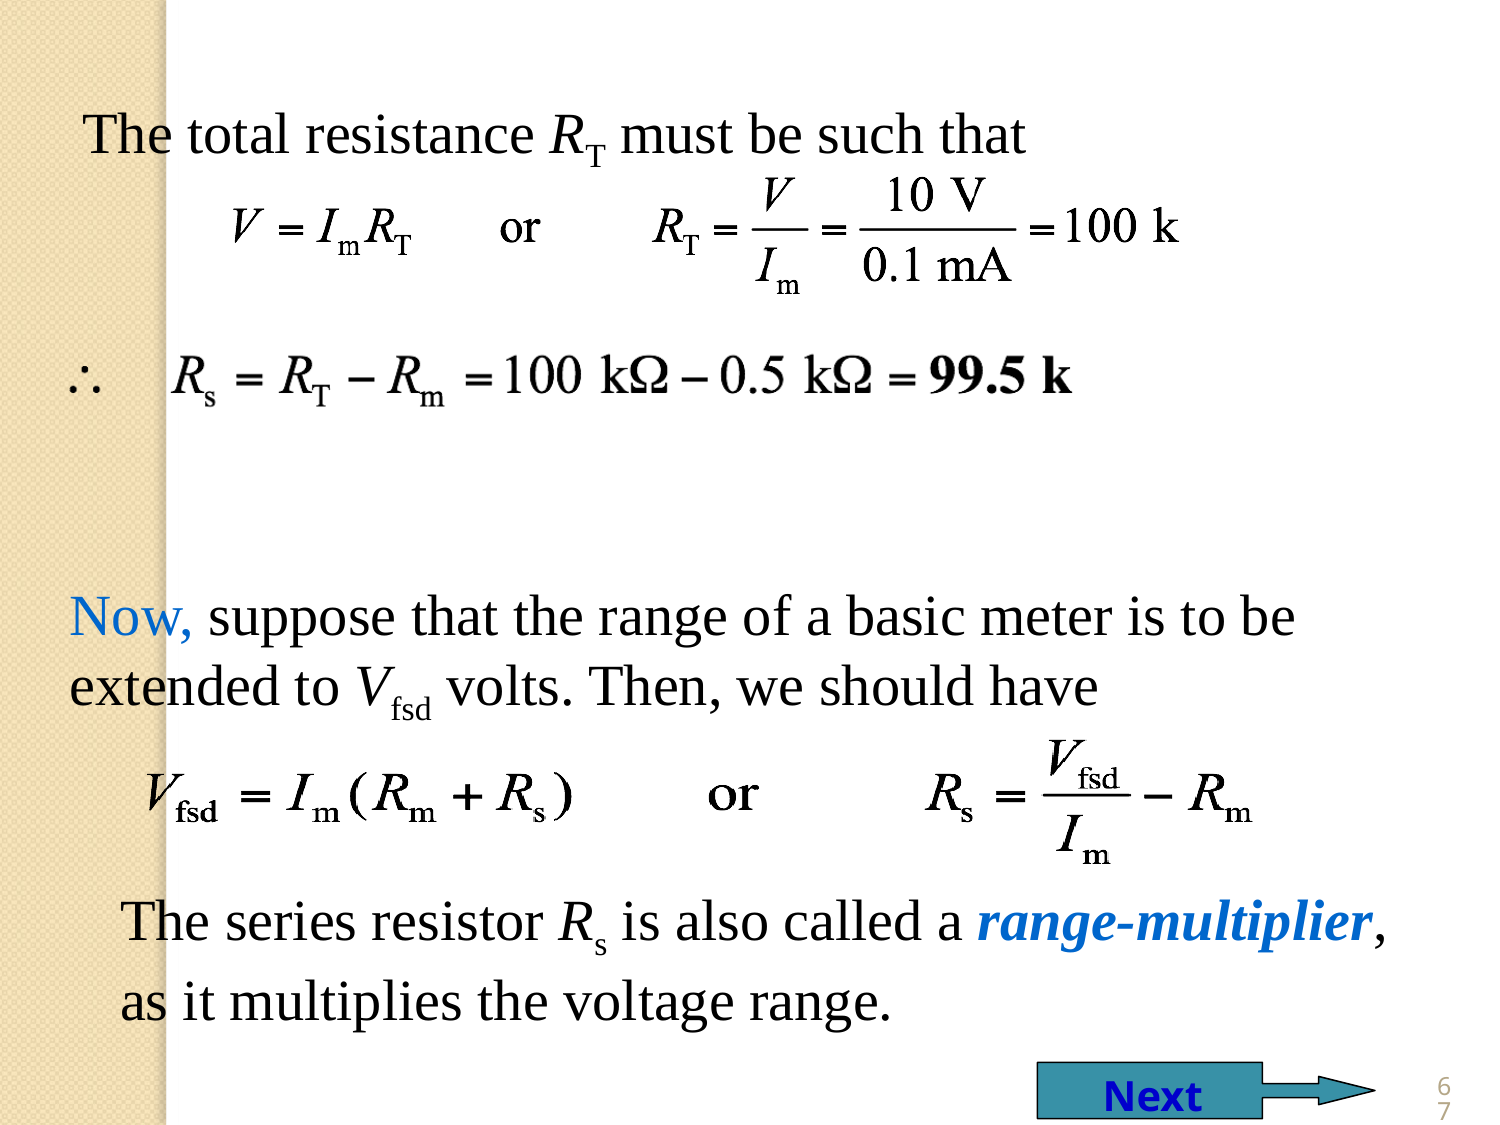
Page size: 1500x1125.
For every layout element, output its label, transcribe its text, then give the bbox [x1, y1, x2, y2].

slide_number 67 [1428, 1067, 1473, 1113]
text_box Now, suppose that the range of a basic meter is to be extended to Vfsd volts. Then, we should have [62, 569, 1463, 735]
text_box The series resistor Rs is also called a range-multiplier, as it multiplies the voltage range. [112, 874, 1425, 1040]
picture [0, 0, 1263, 1125]
text_box The total resistance RT must be such that [74, 87, 1500, 183]
picture [224, 162, 1226, 304]
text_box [1037, 1062, 1376, 1125]
